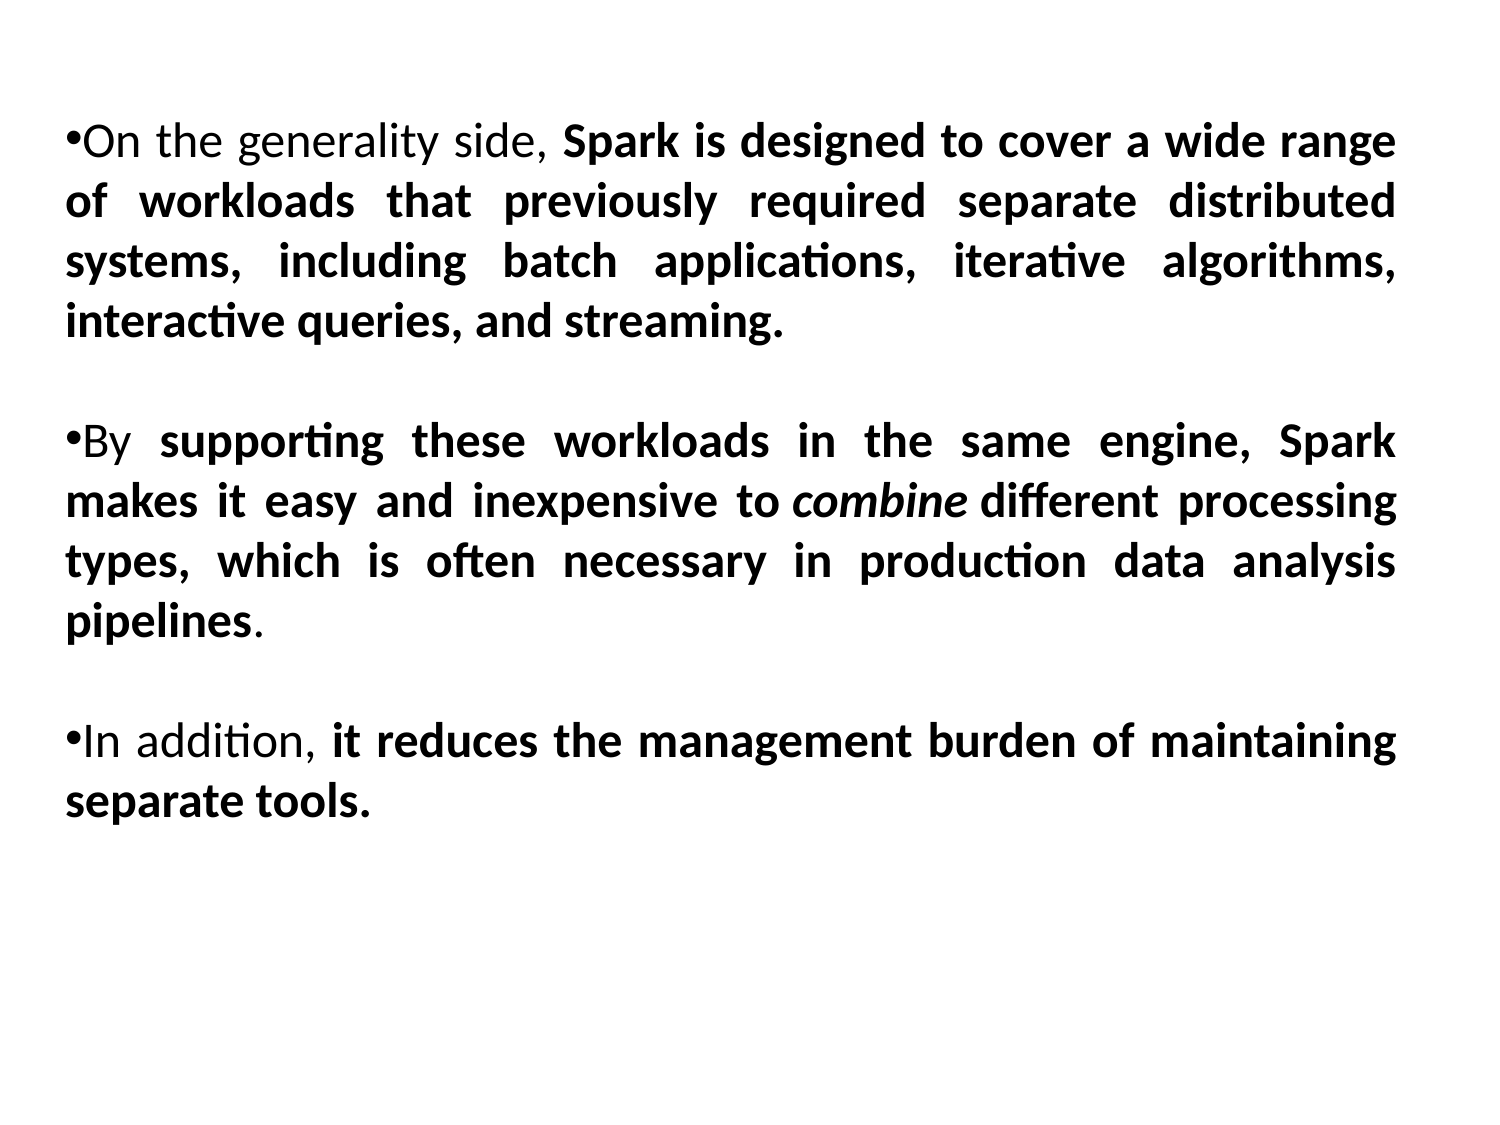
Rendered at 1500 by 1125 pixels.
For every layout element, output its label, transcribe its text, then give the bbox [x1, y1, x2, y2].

text_box On the generality side, Spark is designed to cover a wide range of workloads that previously required separate distributed systems, including batch applications, iterative algorithms, interactive queries, and streaming. By supporting these workloads in the same engine, Spark makes it easy and inexpensive to combine different processing types, which is often necessary in production data analysis pipelines. In addition, it reduces the management burden of maintaining separate tools. [49, 99, 1413, 880]
